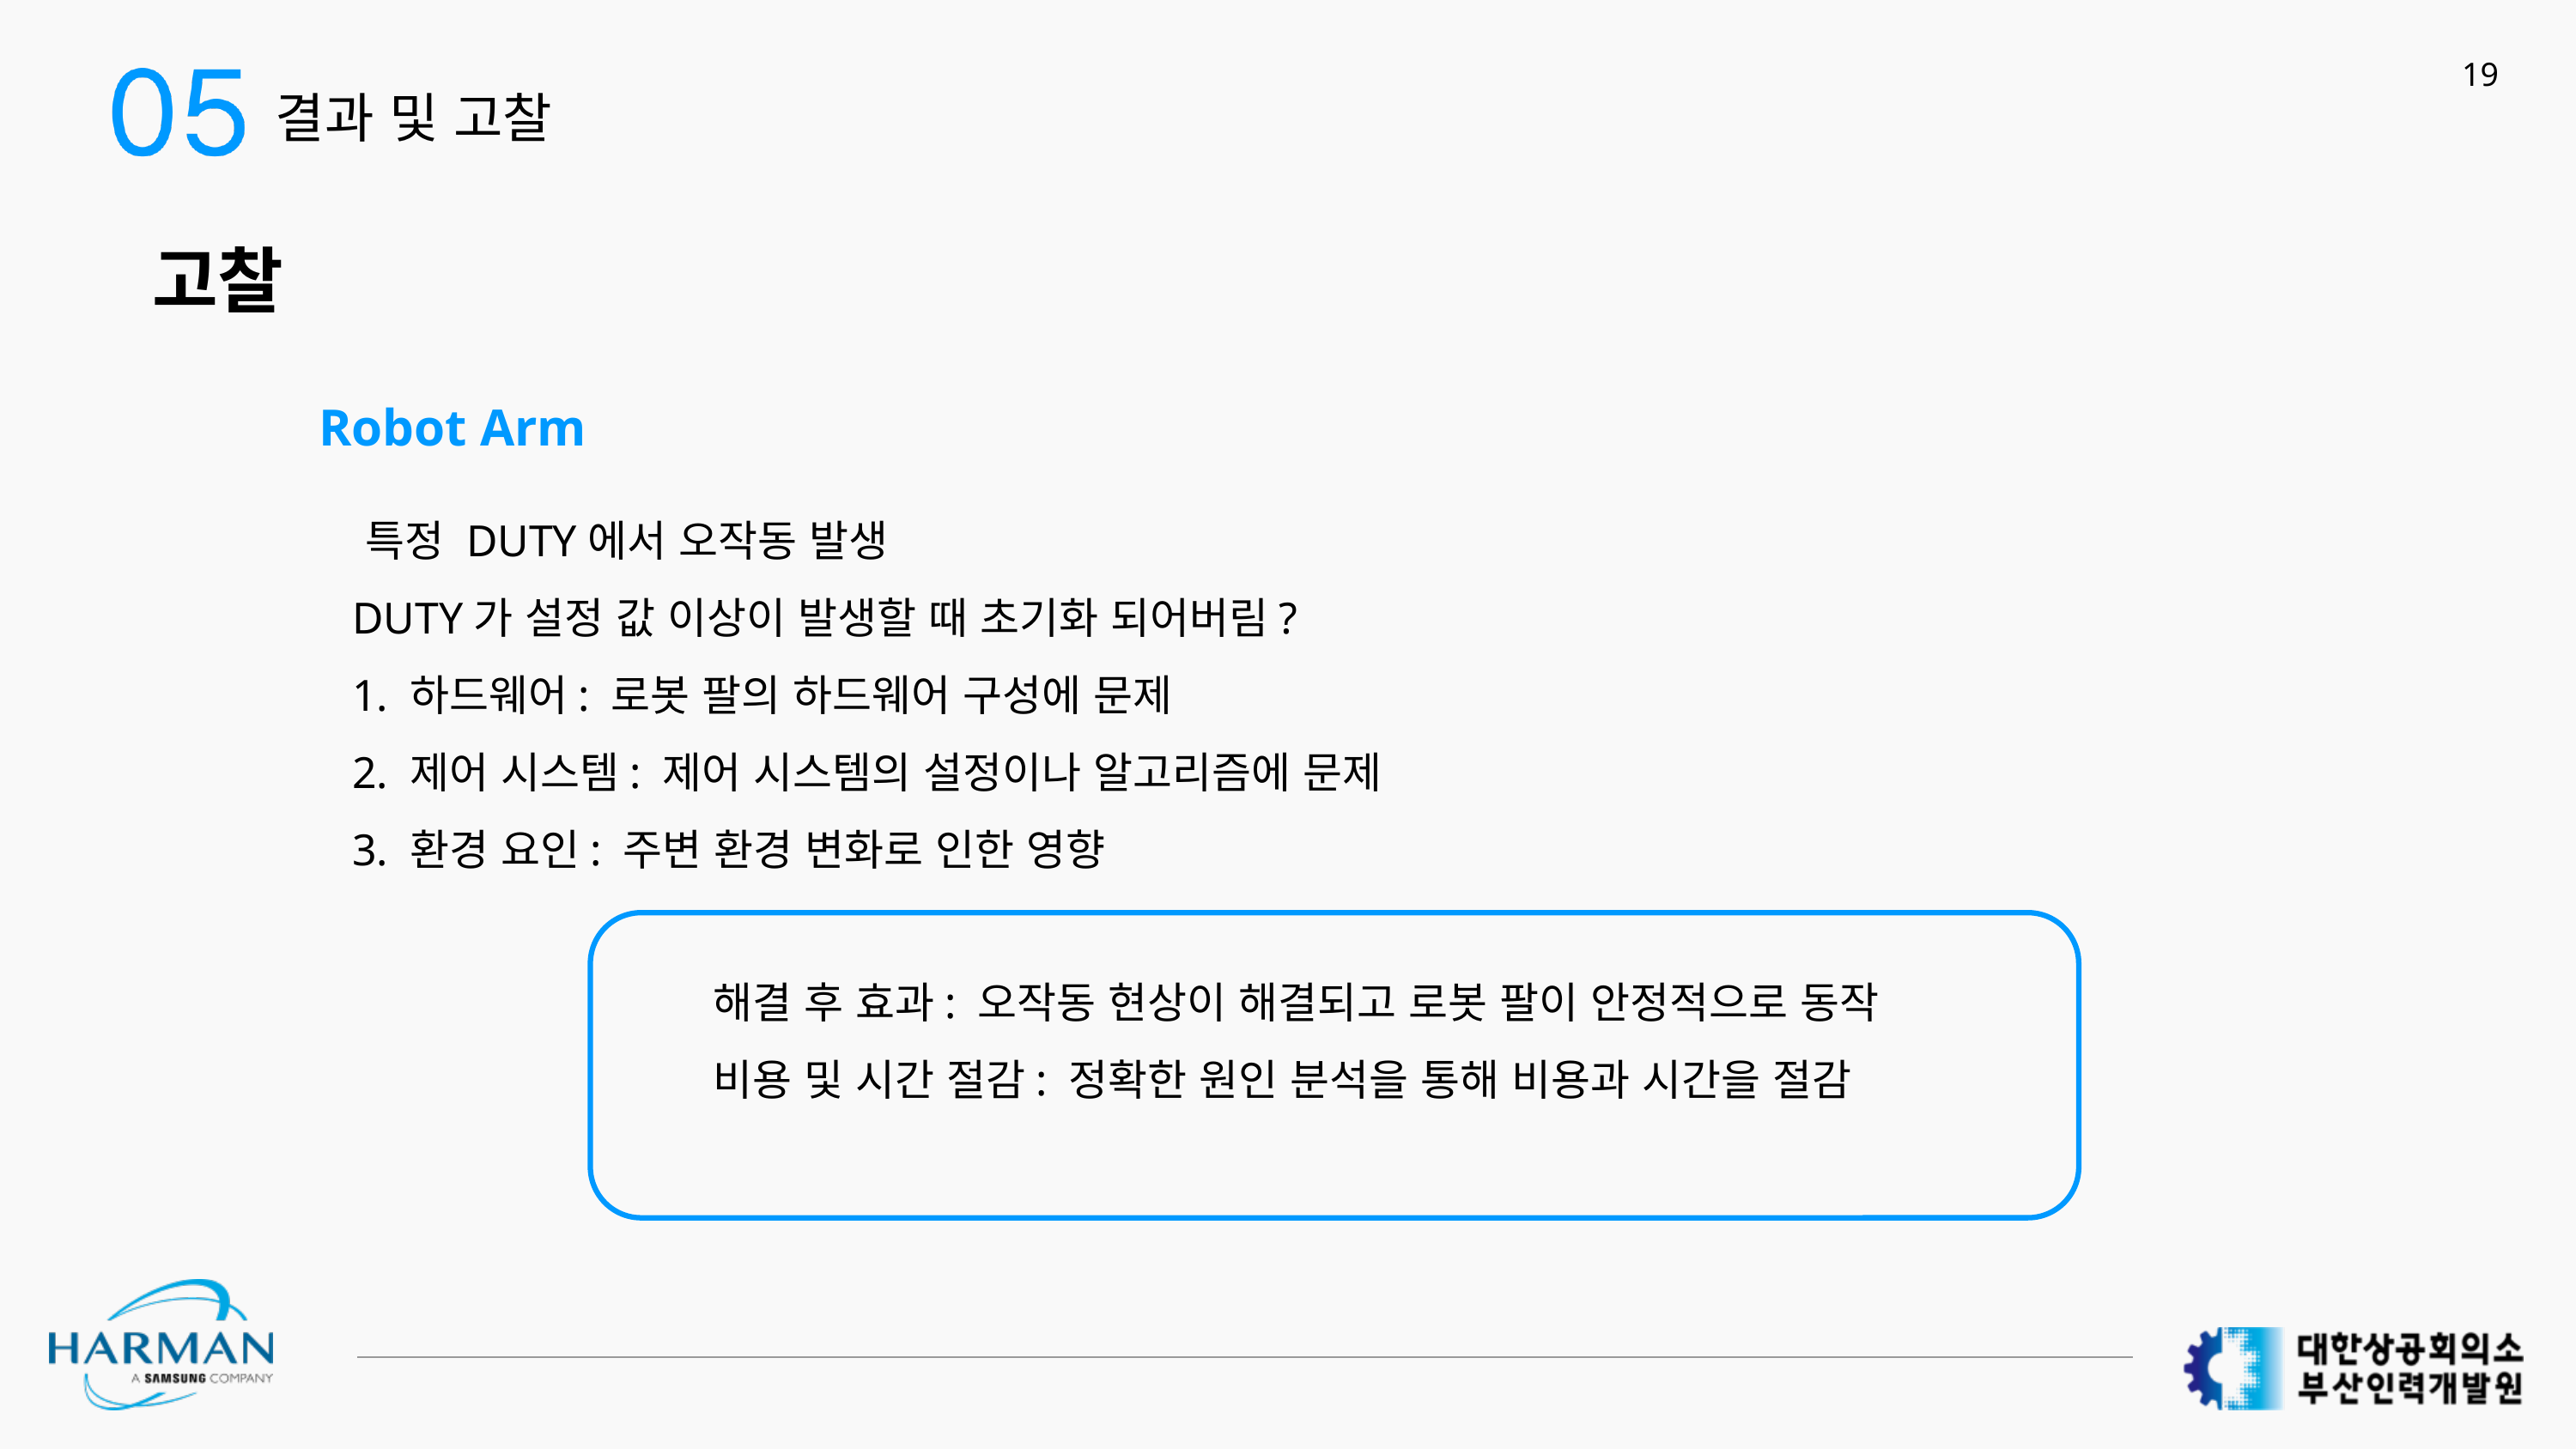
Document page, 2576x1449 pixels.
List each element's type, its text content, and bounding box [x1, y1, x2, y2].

picture [52, 0, 376, 306]
text_box [588, 911, 2081, 1220]
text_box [2182, 1327, 2524, 1410]
text_box Robot Arm 특정 DUTY에서 오작동 발생 DUTY가 설정 값 이상이 발생할 때 초기화 되어버림? 1. 하드웨어: 로봇 팔의 하드웨어 구성에 문제 2. 제어 시스템: 제어 시스템의 설정이나 알고리즘에 문제 3. 환경 요인: 주변 환경 변화로 인한 영향 [306, 359, 1395, 881]
text_box 고찰 [139, 207, 1245, 328]
slide_number 19 [2210, 50, 2512, 102]
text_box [49, 1279, 273, 1410]
text_box 결과 및 고찰 [380, 73, 999, 155]
